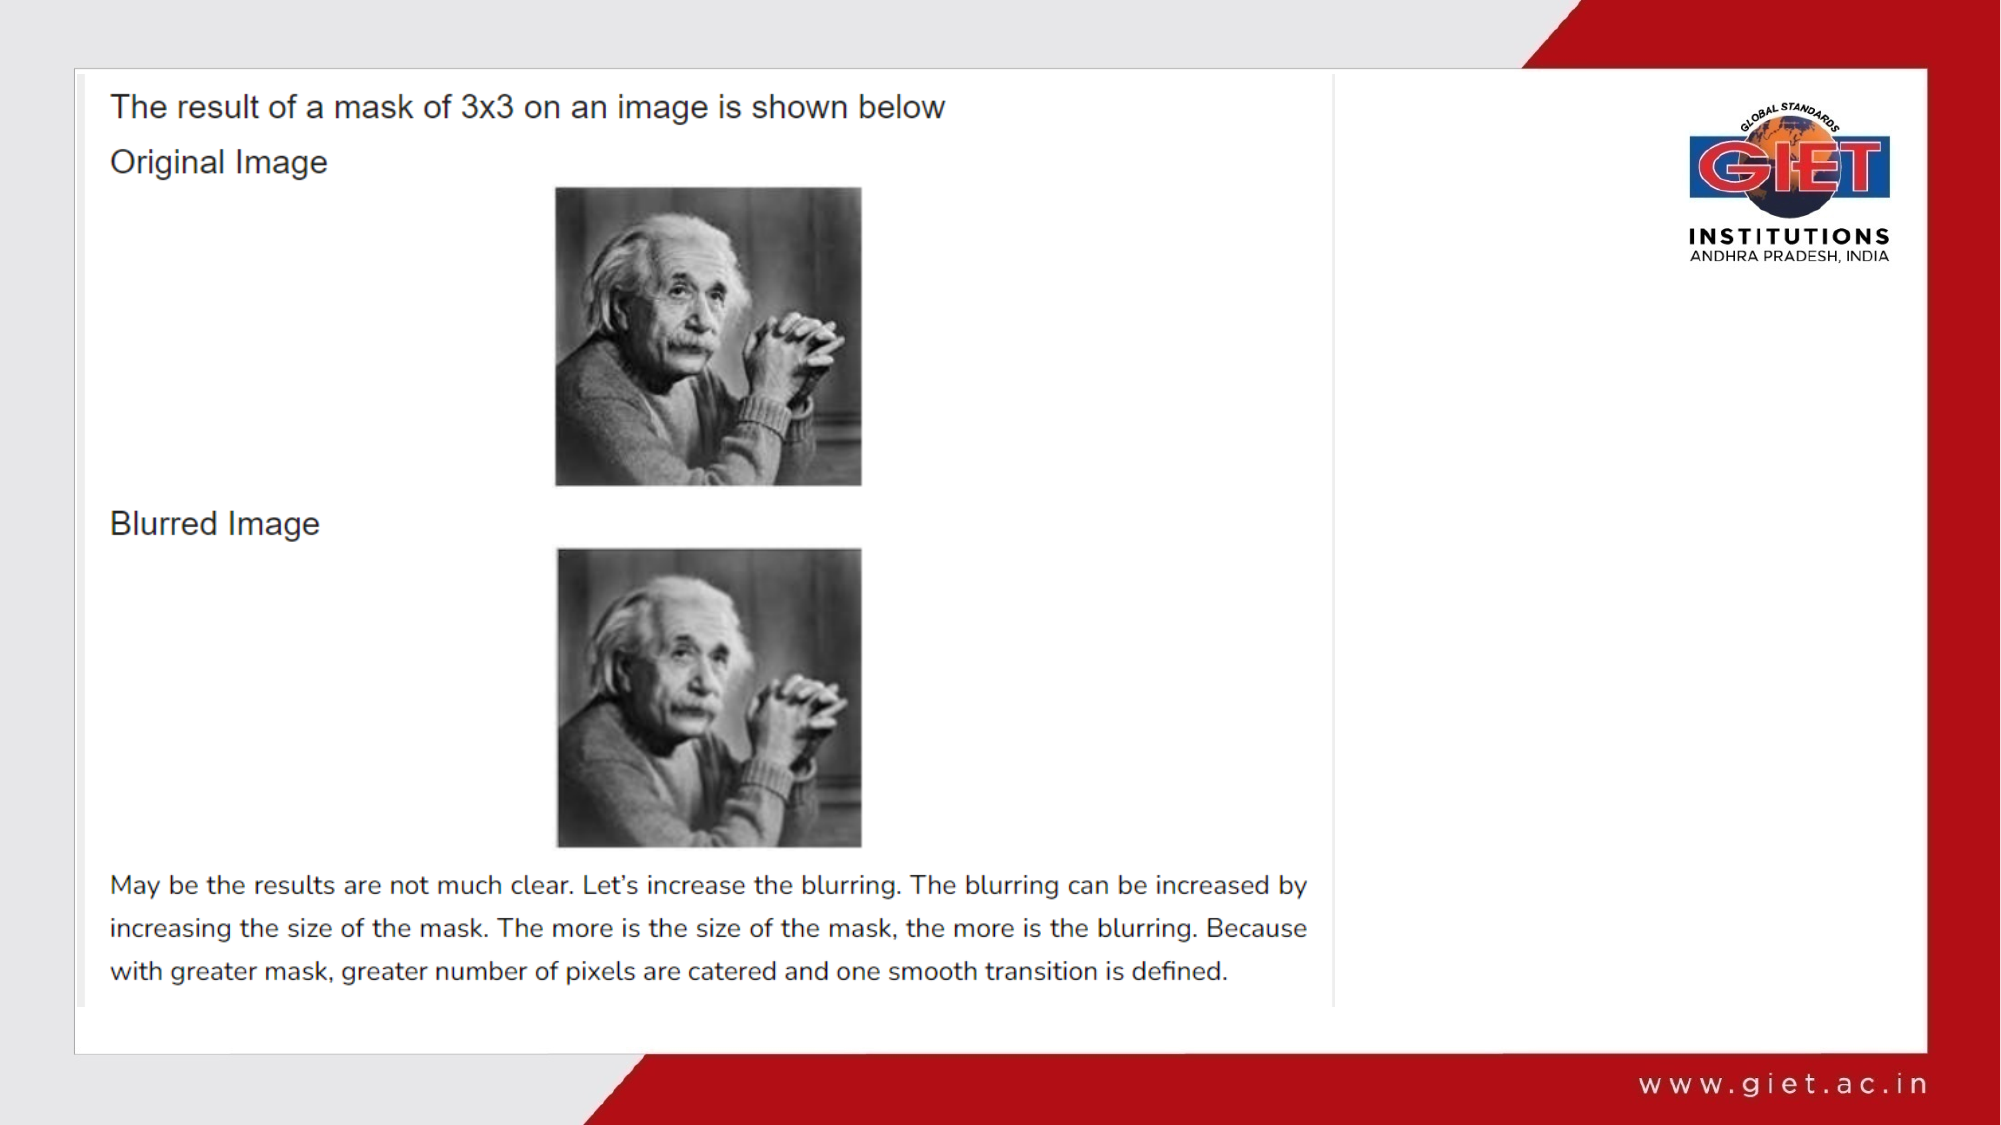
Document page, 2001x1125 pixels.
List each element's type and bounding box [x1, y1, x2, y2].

picture [0, 0, 2001, 1125]
list [76, 74, 1336, 1007]
